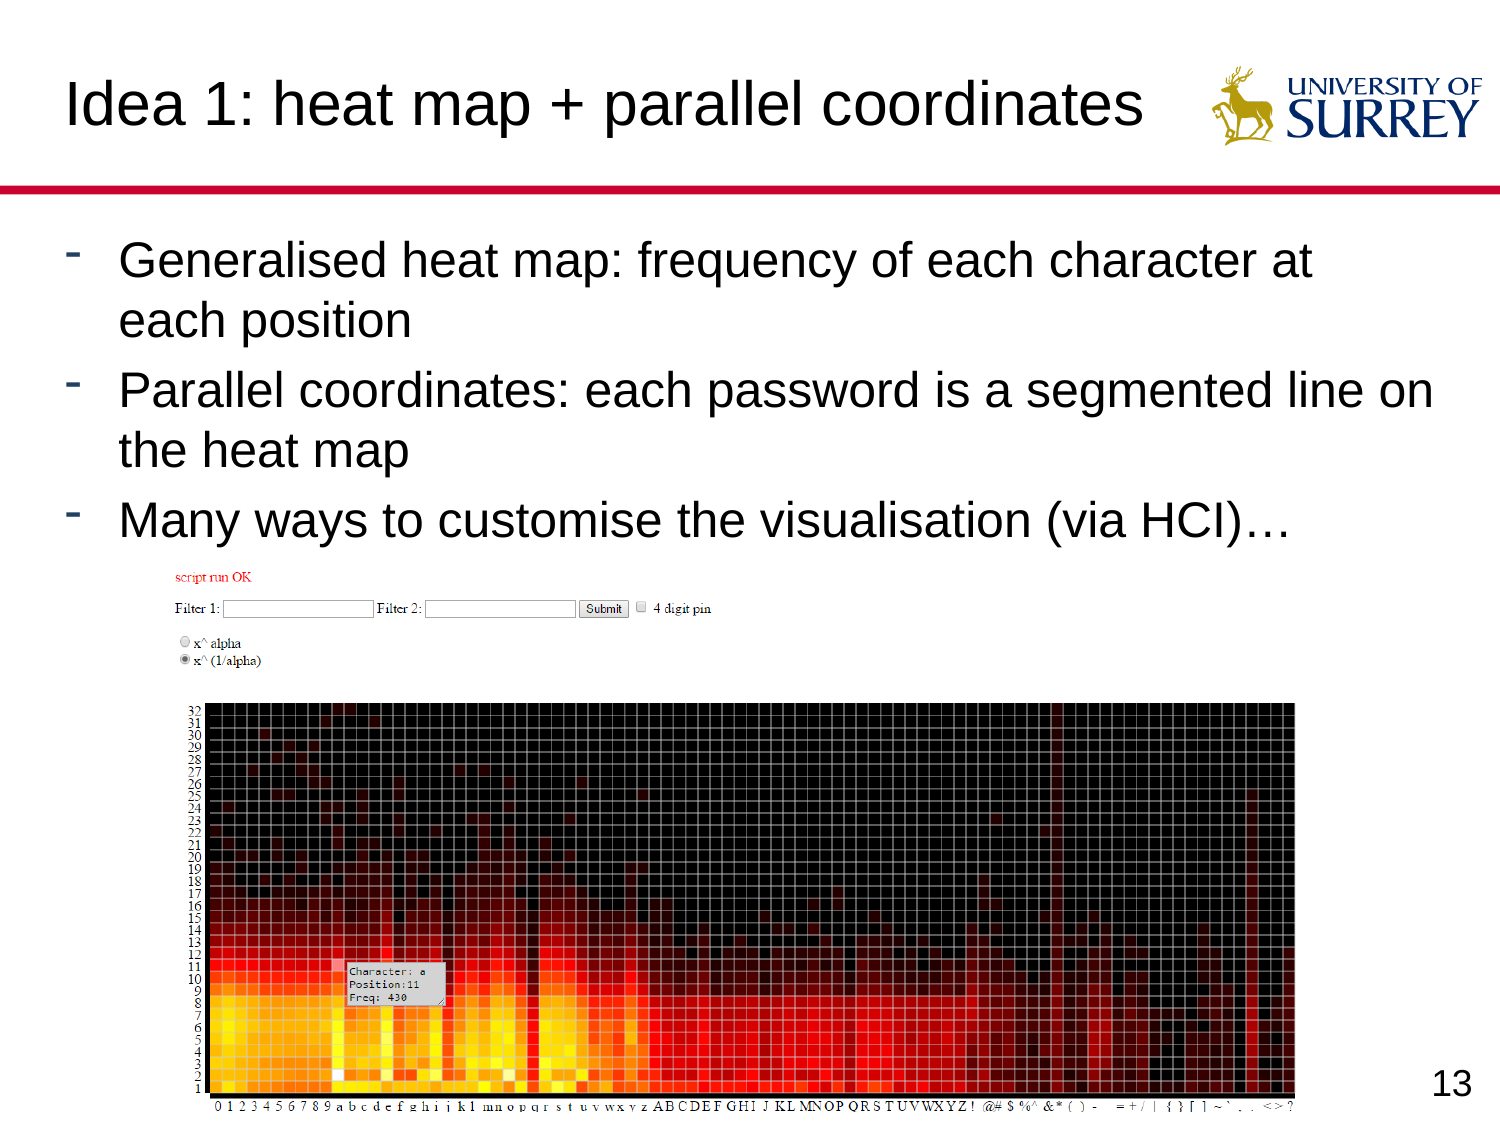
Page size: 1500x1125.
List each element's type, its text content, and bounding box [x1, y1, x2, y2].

picture [168, 568, 1332, 1113]
list Generalised heat map: frequency of each character at each position Parallel coordinates: each password is a segmented line on the heat map Many ways to customise the visualisation (via HCI)… [50, 220, 1450, 1000]
picture [1212, 66, 1482, 146]
title Idea 1: heat map + parallel coordinates [50, 31, 1200, 169]
